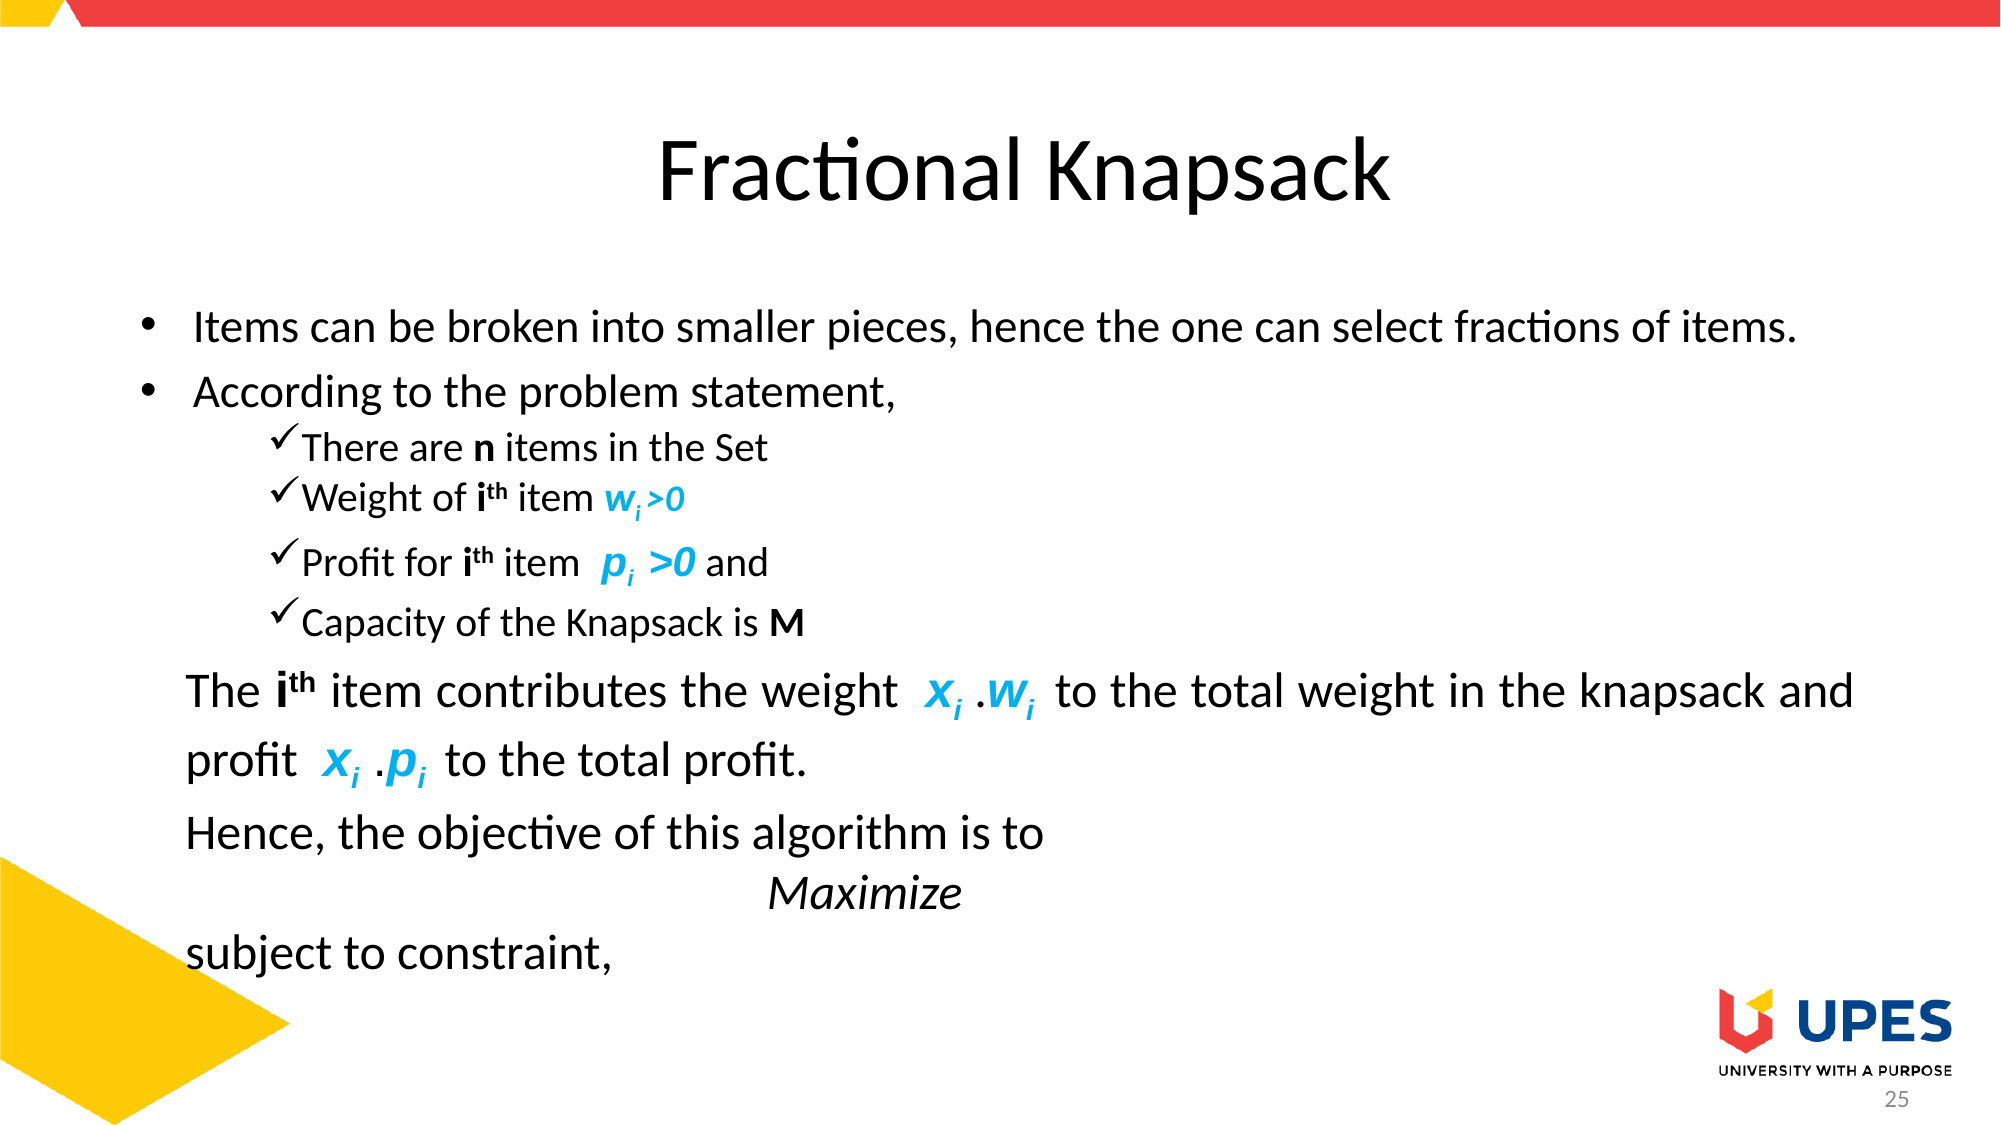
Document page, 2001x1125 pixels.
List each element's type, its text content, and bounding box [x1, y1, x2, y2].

picture [0, 0, 2001, 1125]
list Items can be broken into smaller pieces, hence the one can select fractions of items. According to the problem statement, [125, 287, 1925, 1030]
text_box There are n items in the Set Weight of ith item wi >0 Profit for ith item pi >0 and Capacity of the Knapsack is M [252, 375, 1175, 650]
title Fractional Knapsack [125, 70, 1925, 258]
text_box The ith item contributes the weight xi .wi to the total weight in the knapsack and profit xi .pi to the total profit. [170, 650, 1871, 802]
